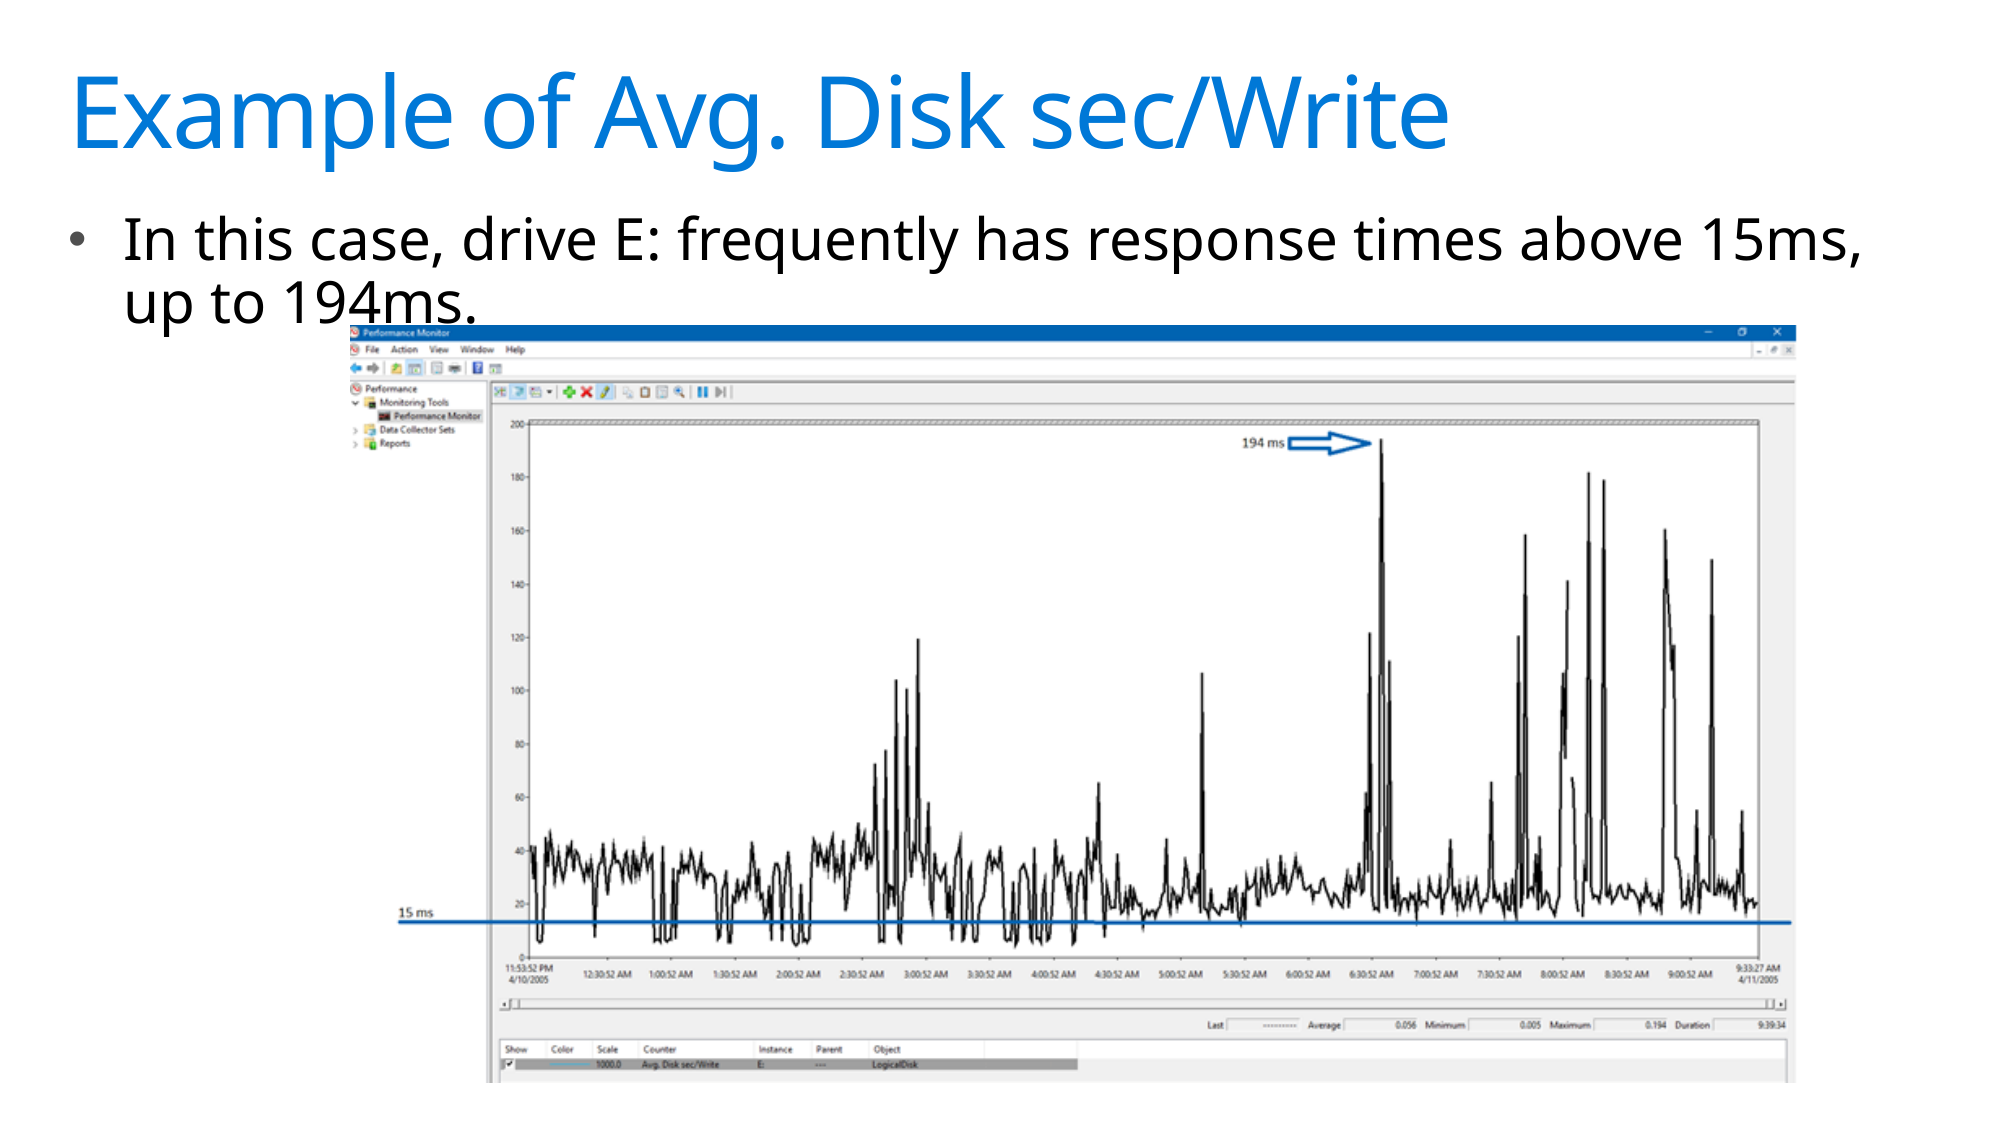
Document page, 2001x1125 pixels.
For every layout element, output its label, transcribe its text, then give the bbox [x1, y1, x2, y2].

title Example of Avg. Disk sec/Write [44, 47, 1957, 196]
list In this case, drive E: frequently has response times above 15ms, up to 194ms. [44, 196, 1956, 353]
picture [349, 325, 1798, 1083]
